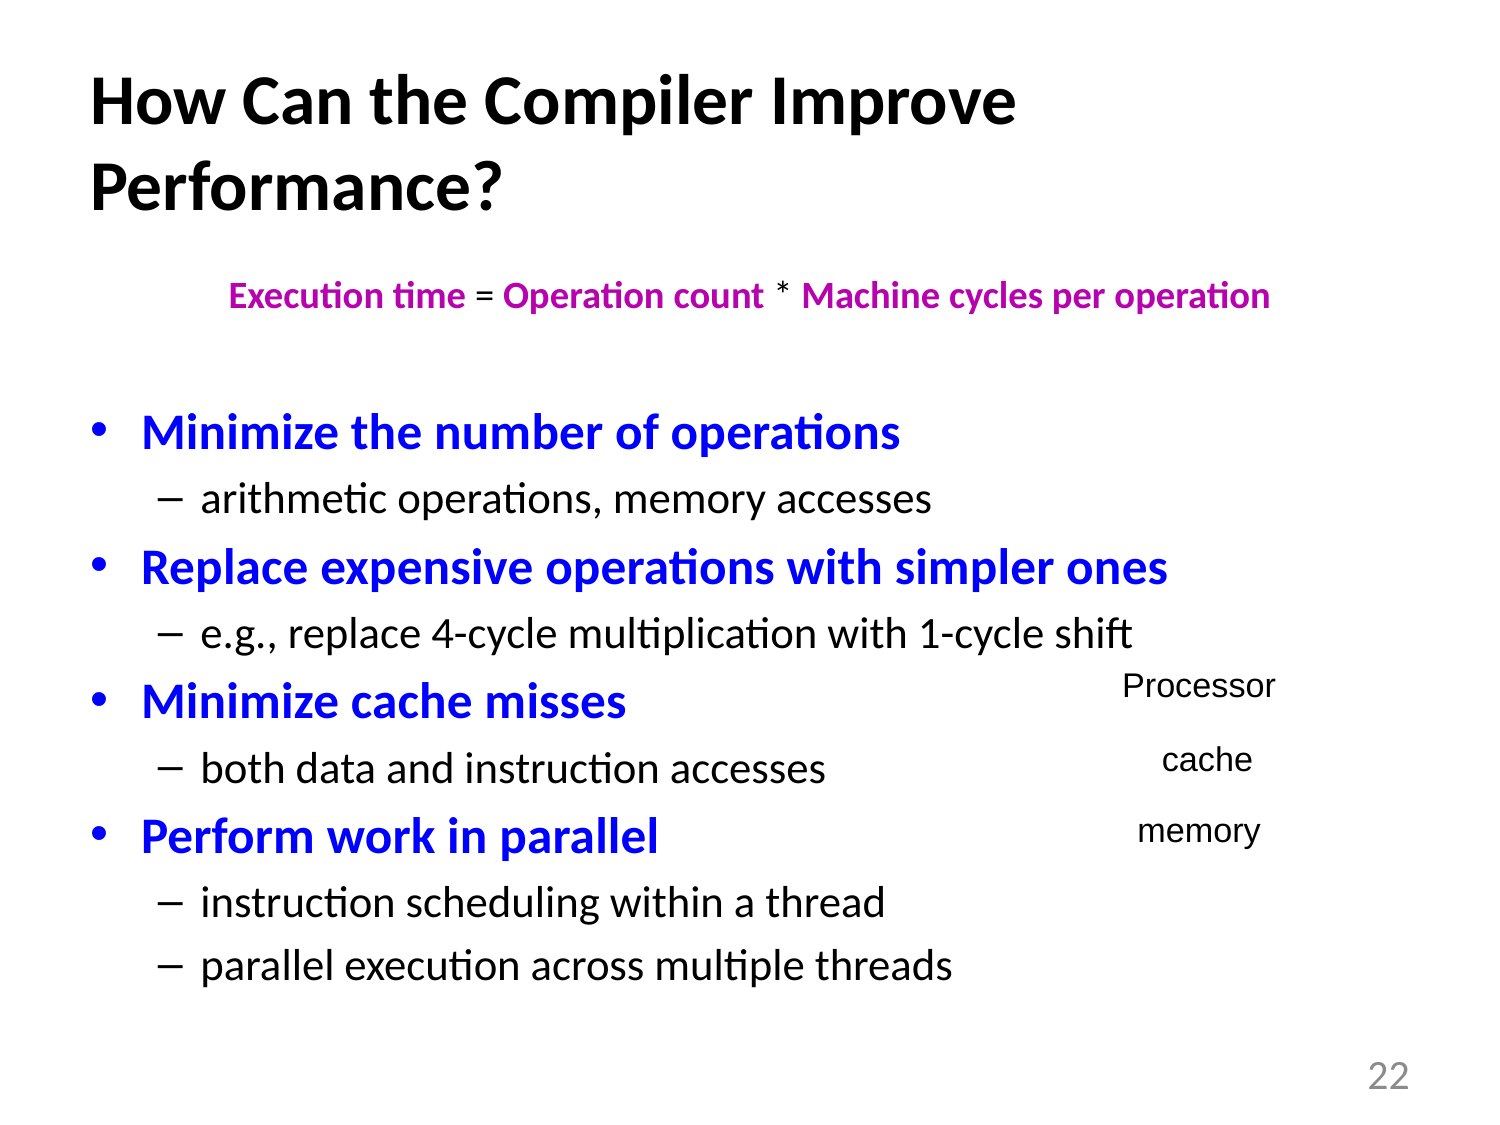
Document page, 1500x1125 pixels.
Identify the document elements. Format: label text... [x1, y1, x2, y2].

title How Can the Compiler Improve Performance? [75, 45, 1425, 233]
list Execution time = Operation count * Machine cycles per operation Minimize the number of operations arithmetic operations, memory accesses Replace expensive operations with simpler ones e.g., replace 4-cycle multiplication with 1-cycle shift Minimize cache misses both data and instruction accesses Perform work in parallel instruction scheduling within a thread parallel execution across multiple threads [75, 262, 1425, 1005]
slide_number 22 [1074, 1042, 1425, 1103]
picture [1112, 660, 1288, 863]
